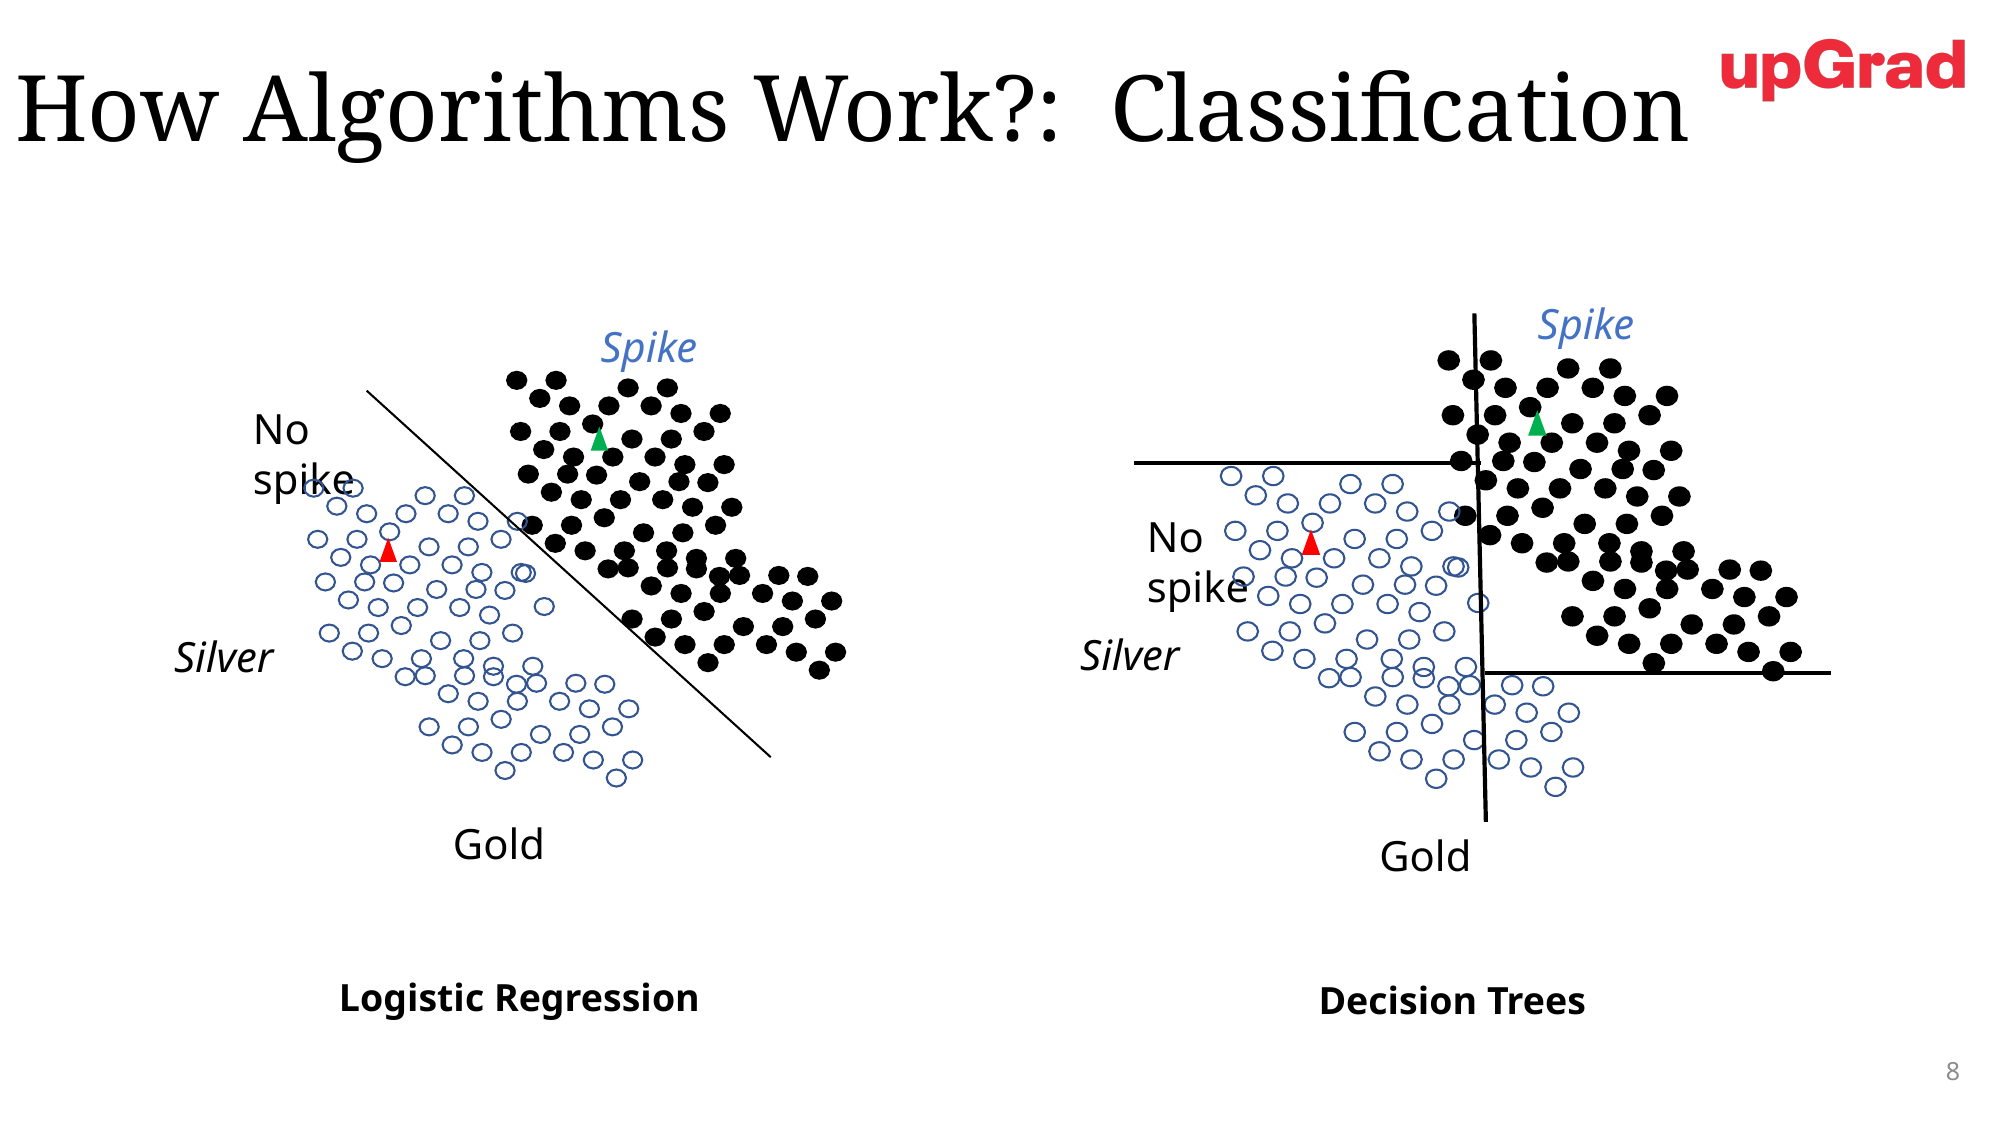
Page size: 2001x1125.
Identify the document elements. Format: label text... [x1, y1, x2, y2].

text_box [1474, 313, 1486, 822]
text_box Decision Trees [1303, 970, 1602, 1030]
text_box 8 [1525, 1037, 1975, 1098]
text_box Logistic Regression [324, 966, 716, 1027]
text_box Spike [585, 319, 902, 379]
title How Algorithms Work?: Classification [0, 2, 1726, 221]
picture [1716, 0, 1970, 135]
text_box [1032, 239, 1895, 966]
text_box [98, 234, 963, 964]
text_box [159, 371, 846, 877]
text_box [366, 390, 771, 758]
